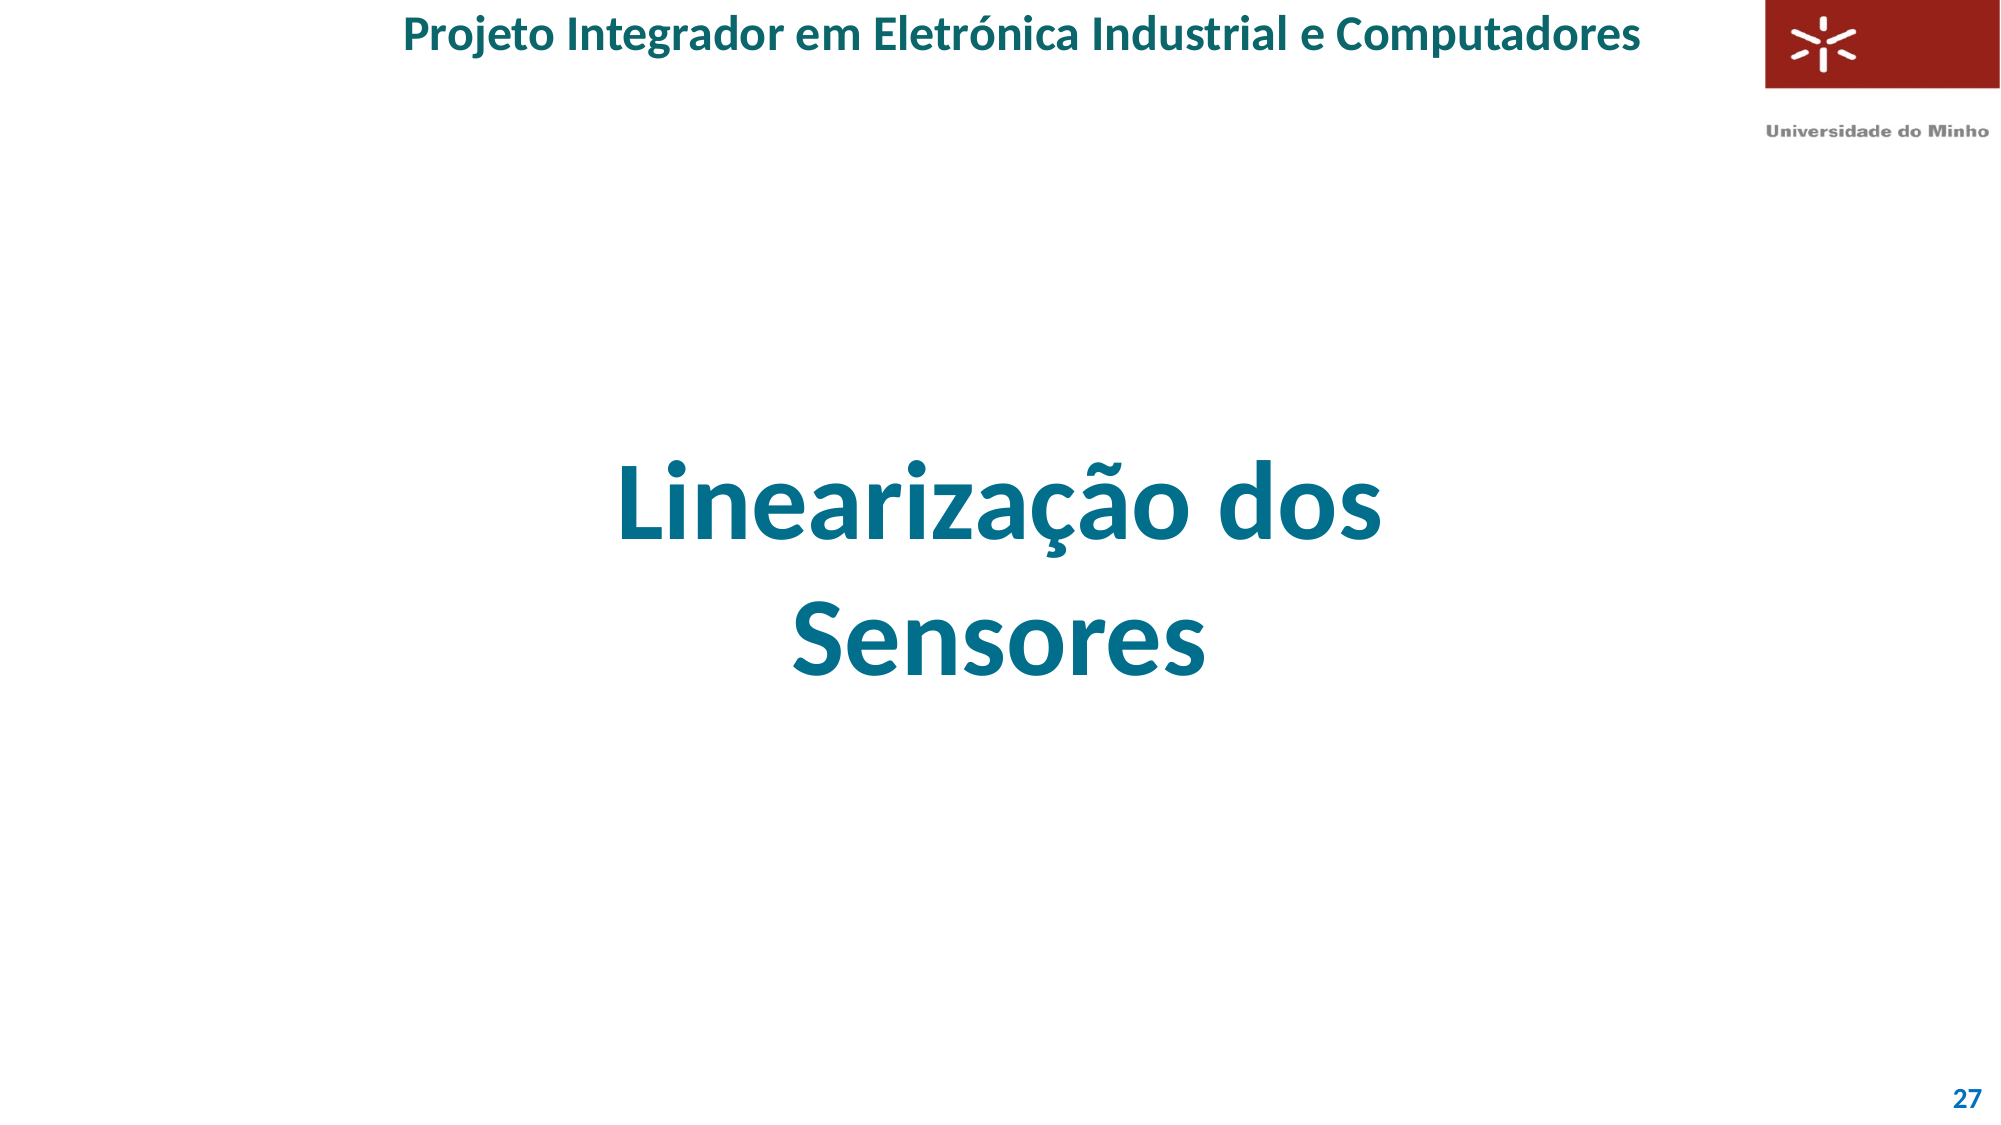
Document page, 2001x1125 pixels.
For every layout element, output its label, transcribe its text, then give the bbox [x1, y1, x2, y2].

list Linearização dos Sensores [476, 346, 1524, 779]
picture [1765, 0, 2000, 138]
text_box Projeto Integrador em Eletrónica Industrial e Computadores [385, 11, 1661, 76]
